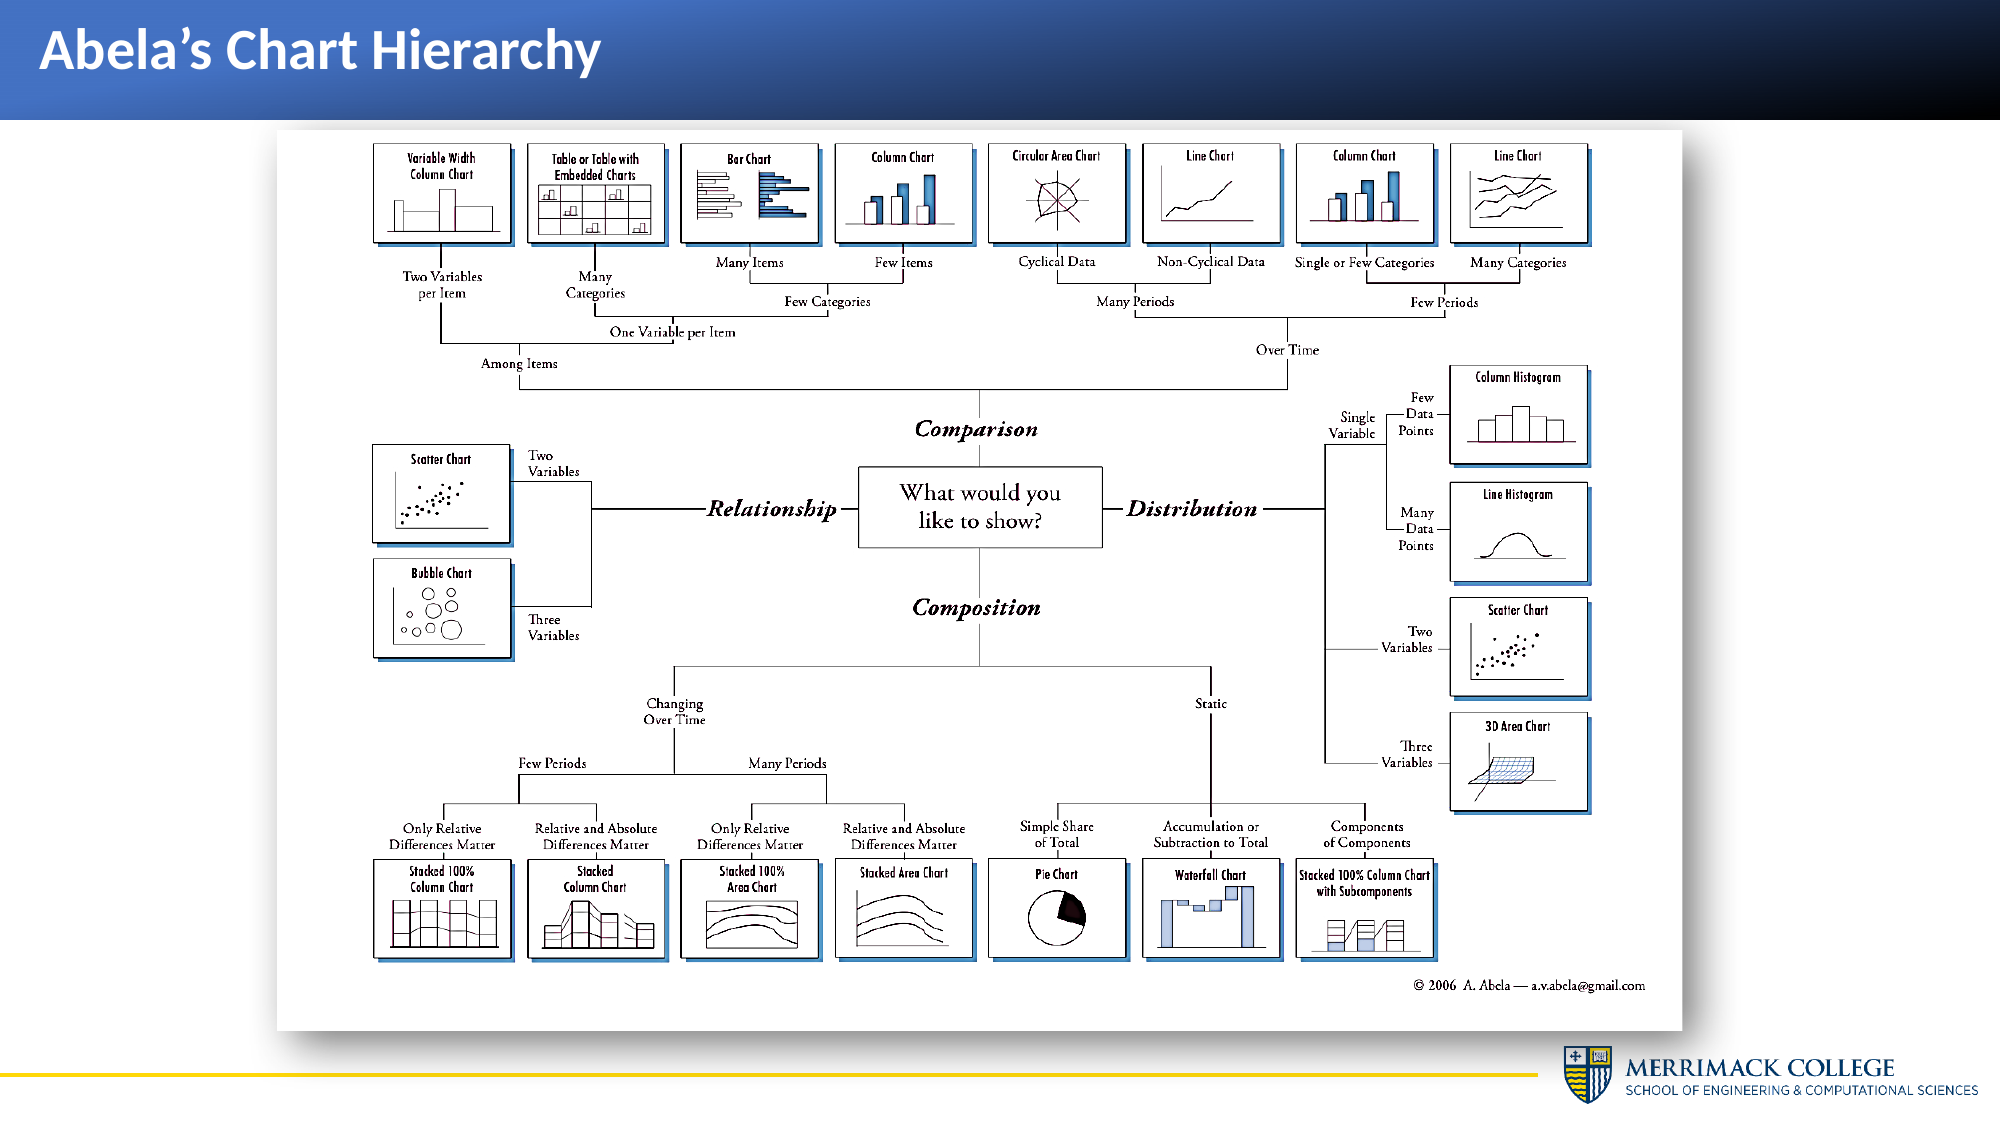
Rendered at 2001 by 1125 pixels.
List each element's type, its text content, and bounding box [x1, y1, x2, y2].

picture [1562, 1044, 1978, 1105]
title Abela’s Chart Hierarchy [37, 9, 2000, 200]
picture [0, 0, 2000, 120]
picture [276, 130, 1683, 1031]
